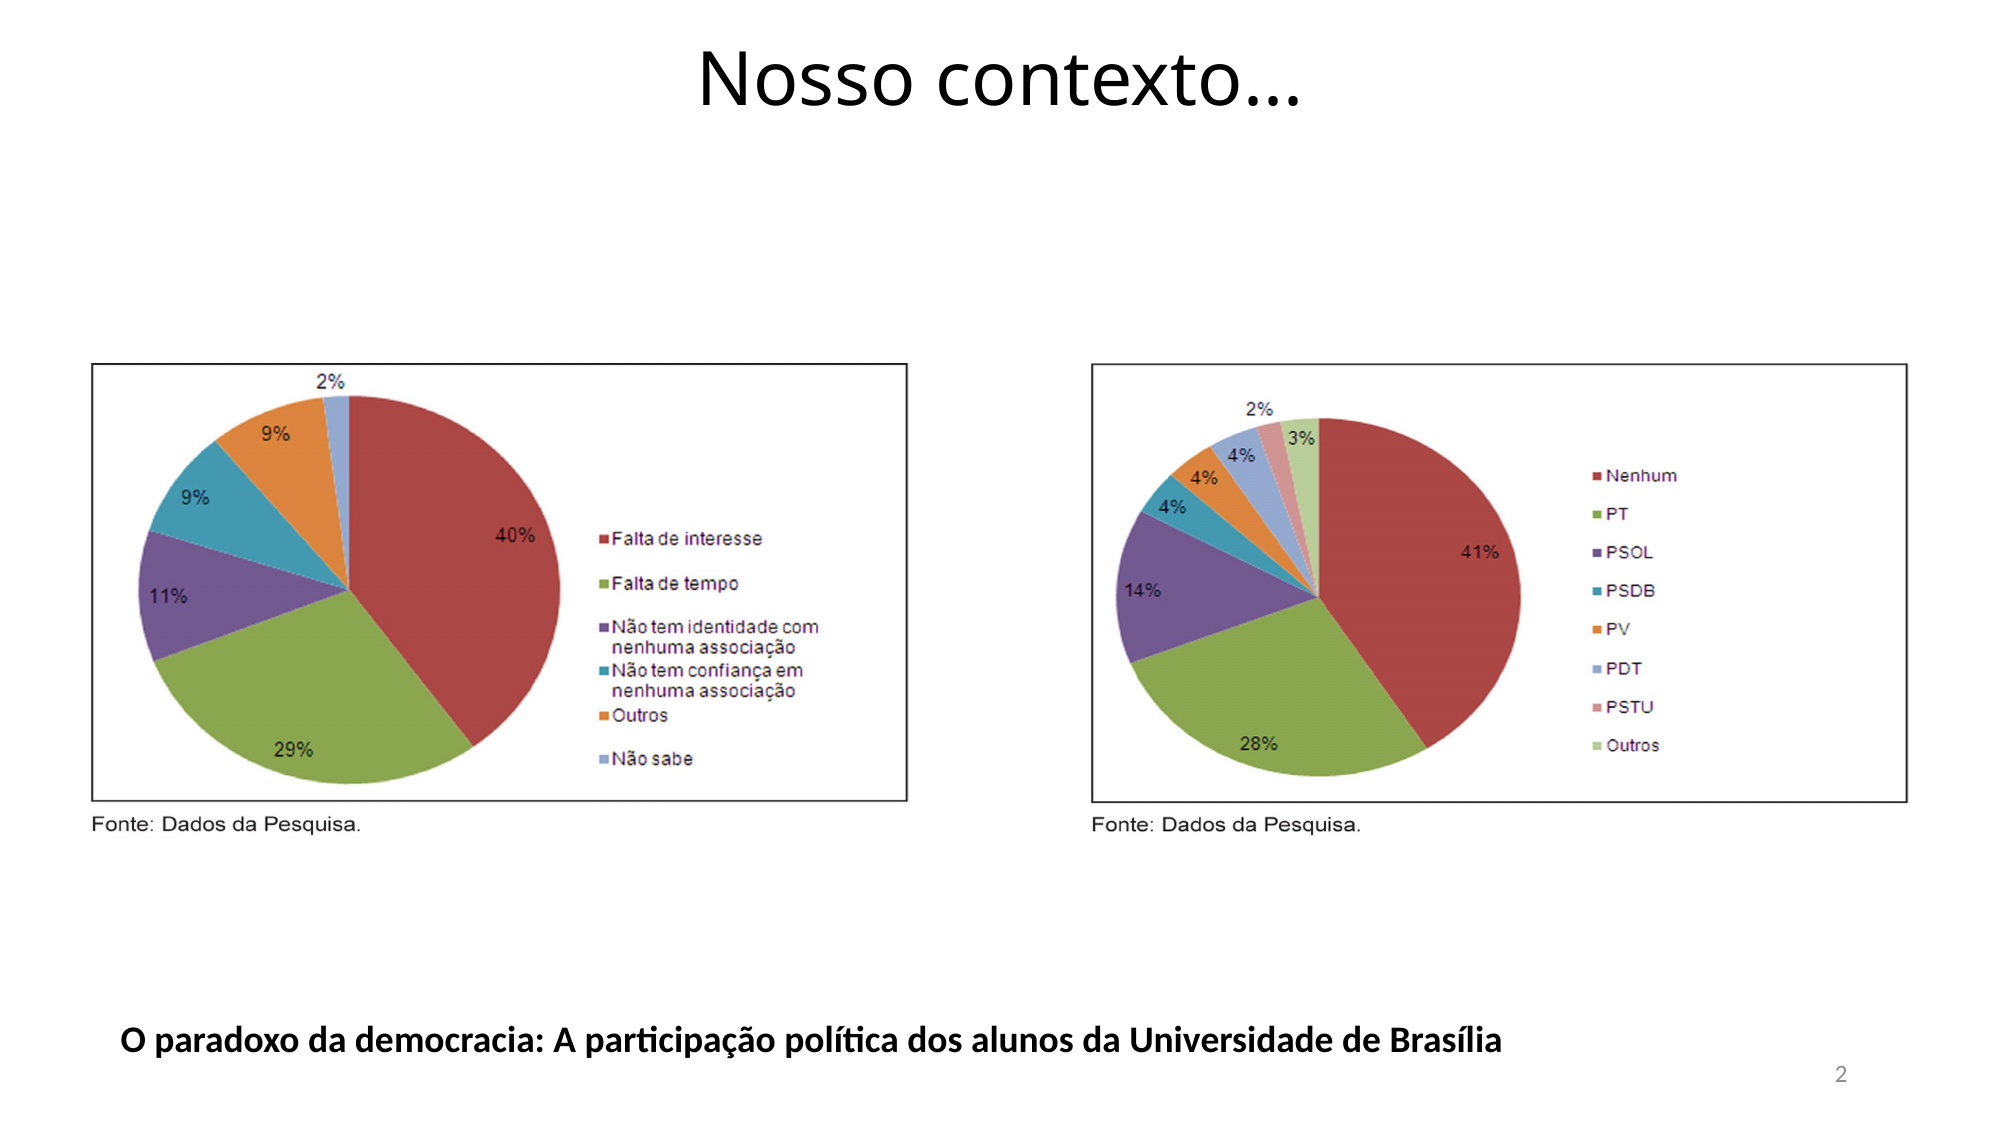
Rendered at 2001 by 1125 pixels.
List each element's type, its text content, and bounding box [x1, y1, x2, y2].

text_box Nosso contexto... [500, 23, 1500, 129]
slide_number 2 [1743, 1042, 1863, 1103]
picture [89, 361, 911, 838]
picture [1089, 361, 1911, 838]
text_box O paradoxo da democracia: A participação política dos alunos da Universidade de Brasília [105, 1008, 1743, 1113]
